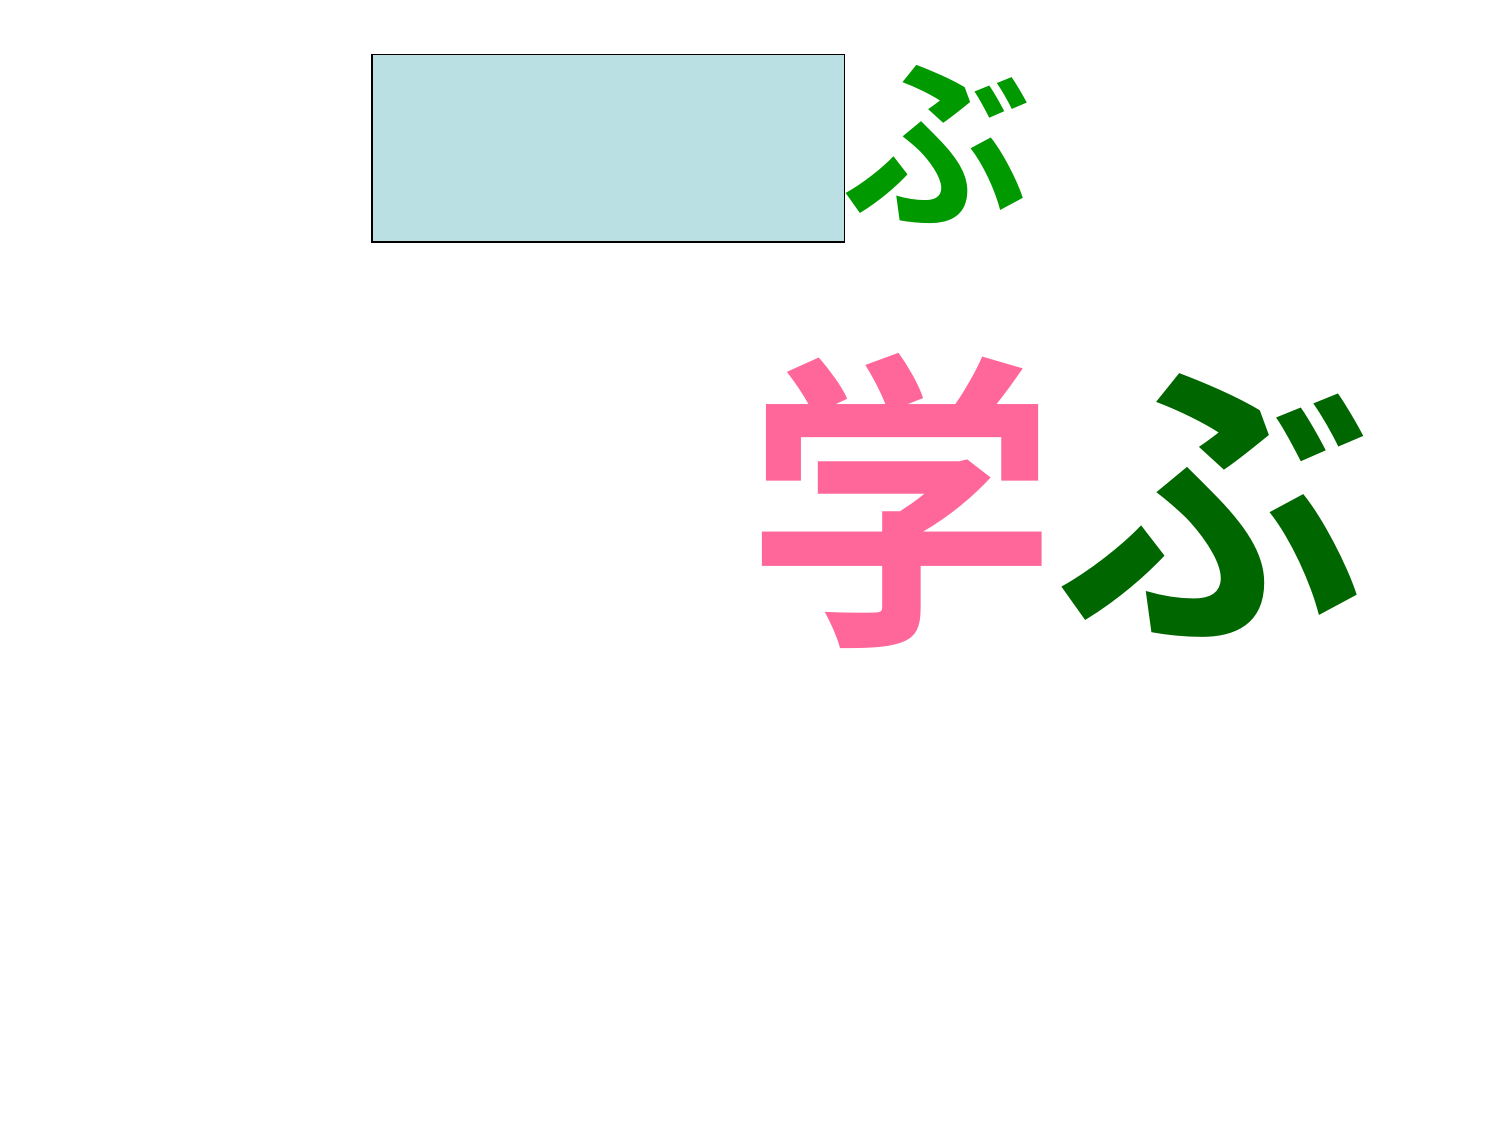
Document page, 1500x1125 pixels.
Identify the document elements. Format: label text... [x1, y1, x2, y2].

list 学ぶ [690, 299, 1425, 1005]
text_box [372, 54, 845, 243]
title まなぶ [75, 45, 1425, 233]
